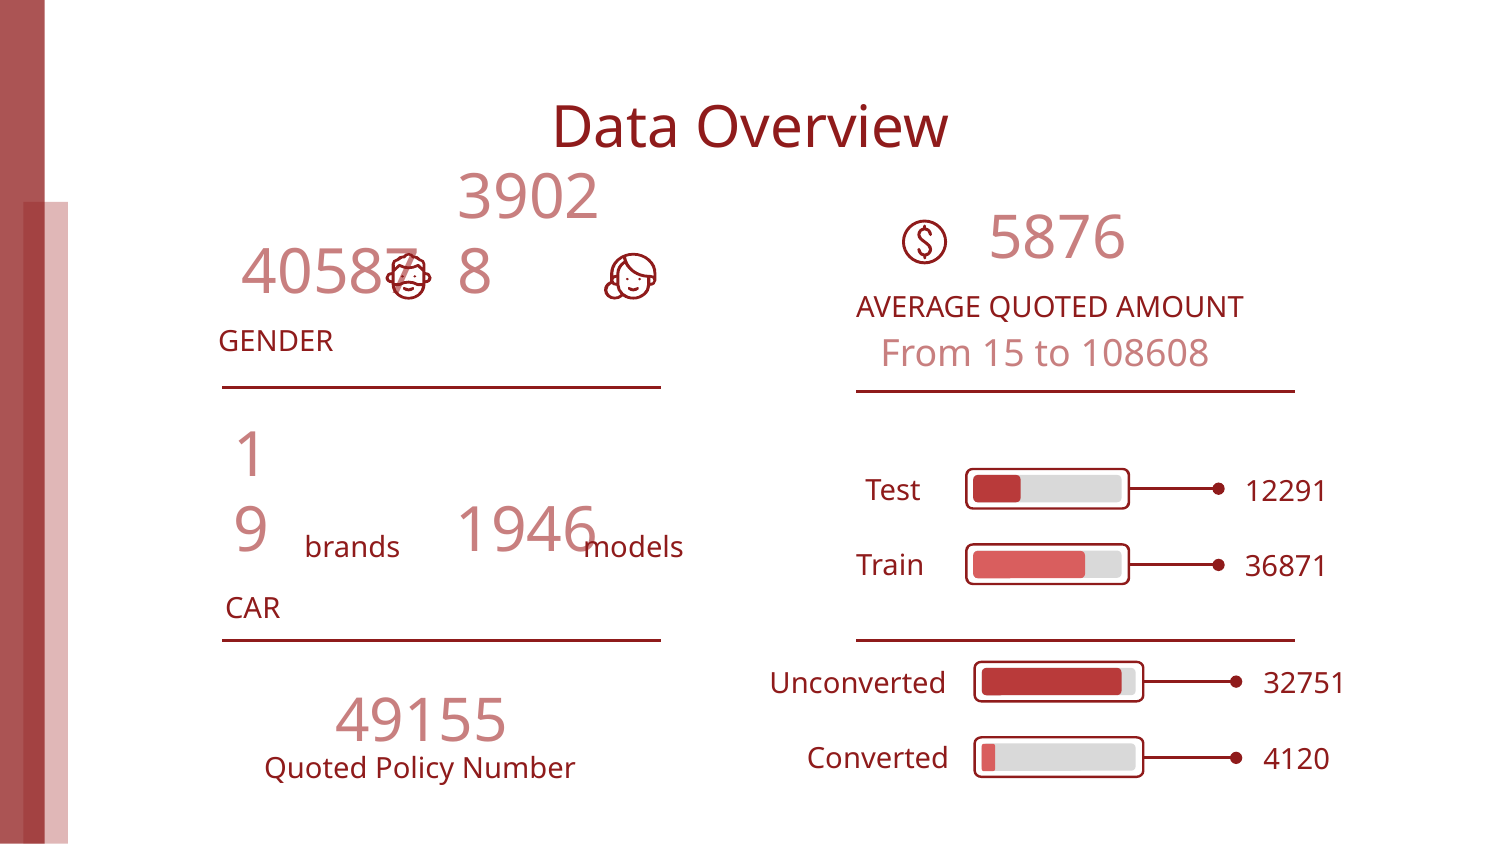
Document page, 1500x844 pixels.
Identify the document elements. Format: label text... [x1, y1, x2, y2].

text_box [263, 664, 802, 785]
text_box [901, 219, 948, 265]
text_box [855, 468, 1455, 585]
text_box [217, 230, 657, 357]
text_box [769, 661, 1481, 778]
text_box brands [289, 513, 448, 578]
text_box 5876 [988, 192, 1349, 271]
text_box 19 [218, 399, 303, 580]
text_box models [568, 513, 701, 578]
text_box CAR [210, 574, 1202, 640]
text_box 1946 [440, 474, 625, 580]
text_box From 15 to 108608 [864, 329, 1226, 374]
title Data Overview [322, 71, 1178, 177]
text_box AVERAGE QUOTED AMOUNT [856, 292, 1368, 324]
